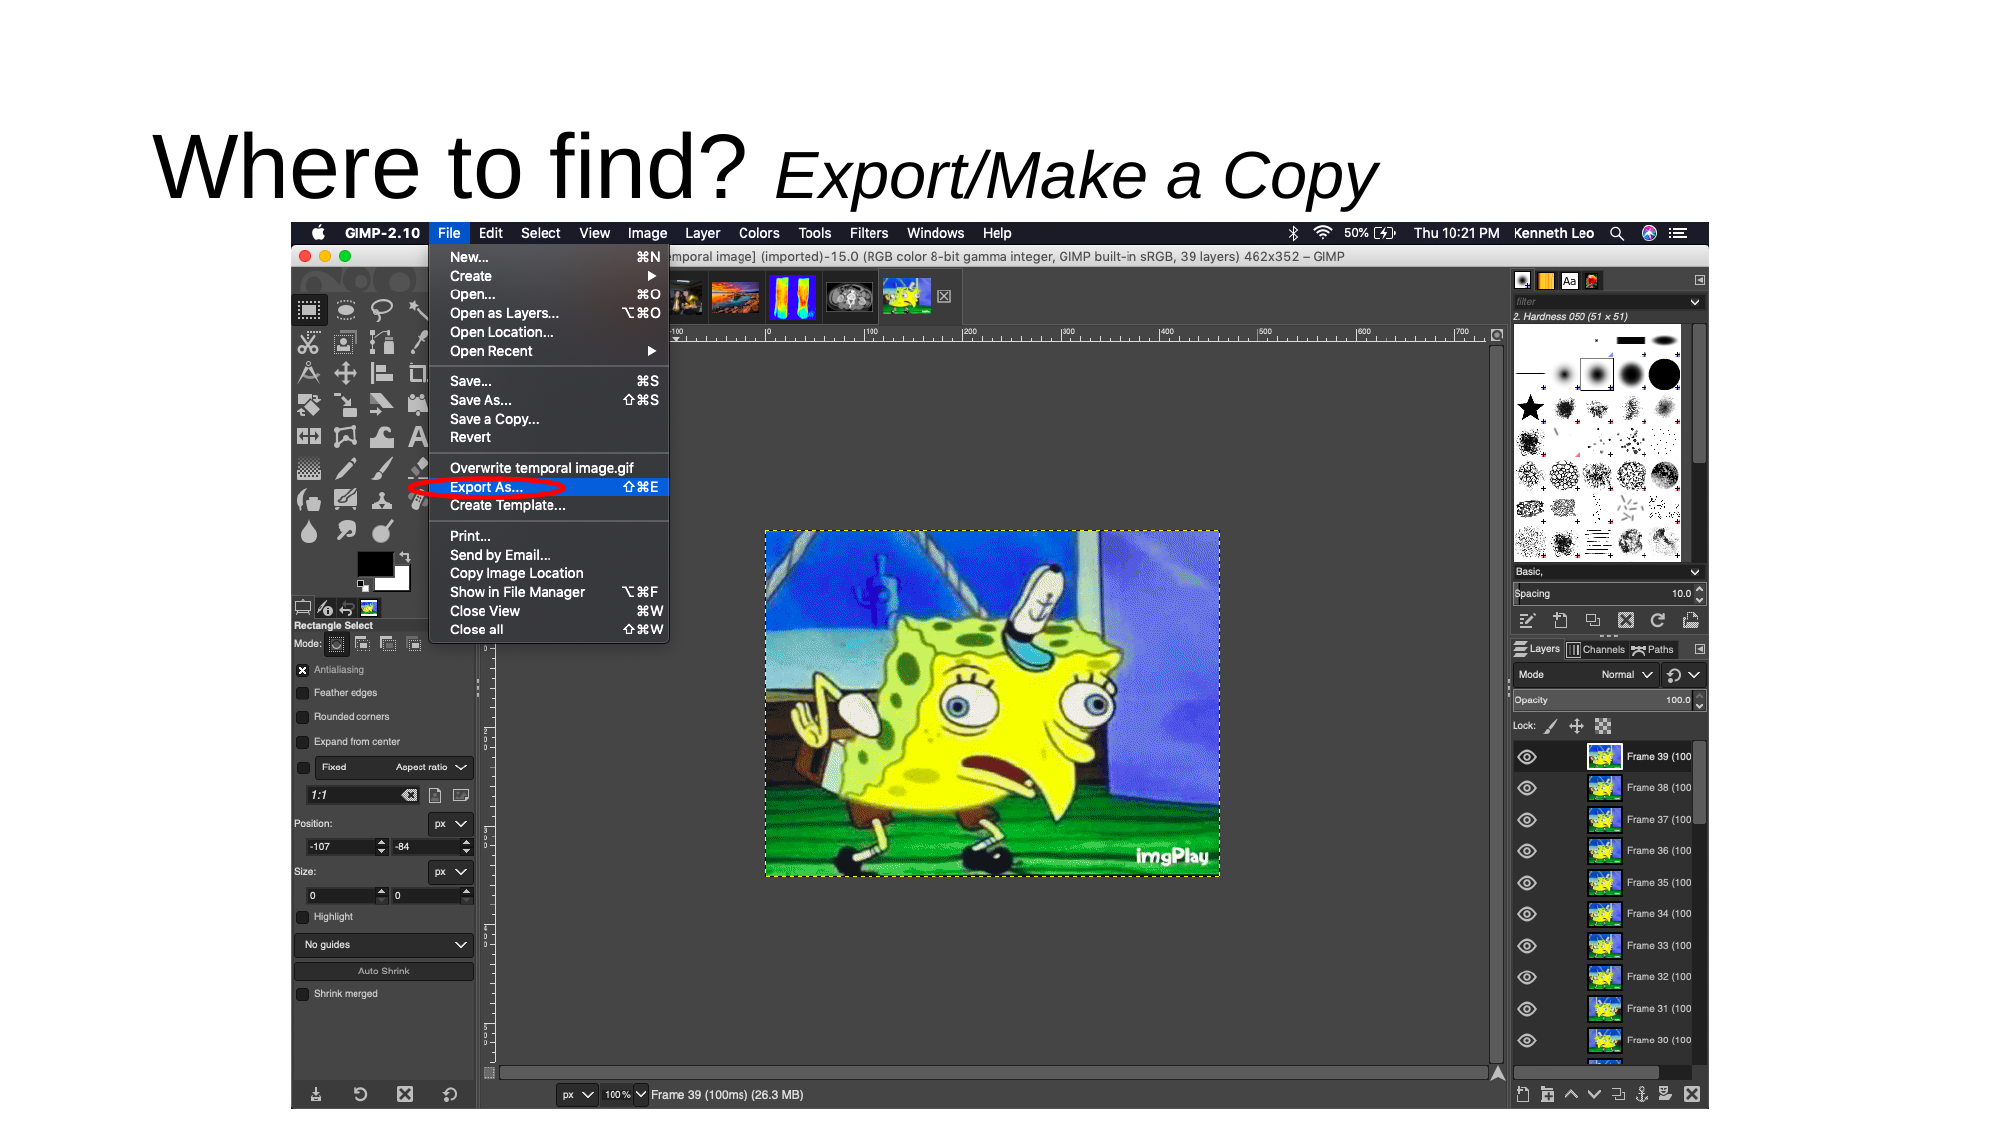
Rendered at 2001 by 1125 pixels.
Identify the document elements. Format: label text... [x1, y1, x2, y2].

picture [291, 222, 1709, 1109]
title Where to find? Export/Make a Copy [137, 59, 1863, 278]
